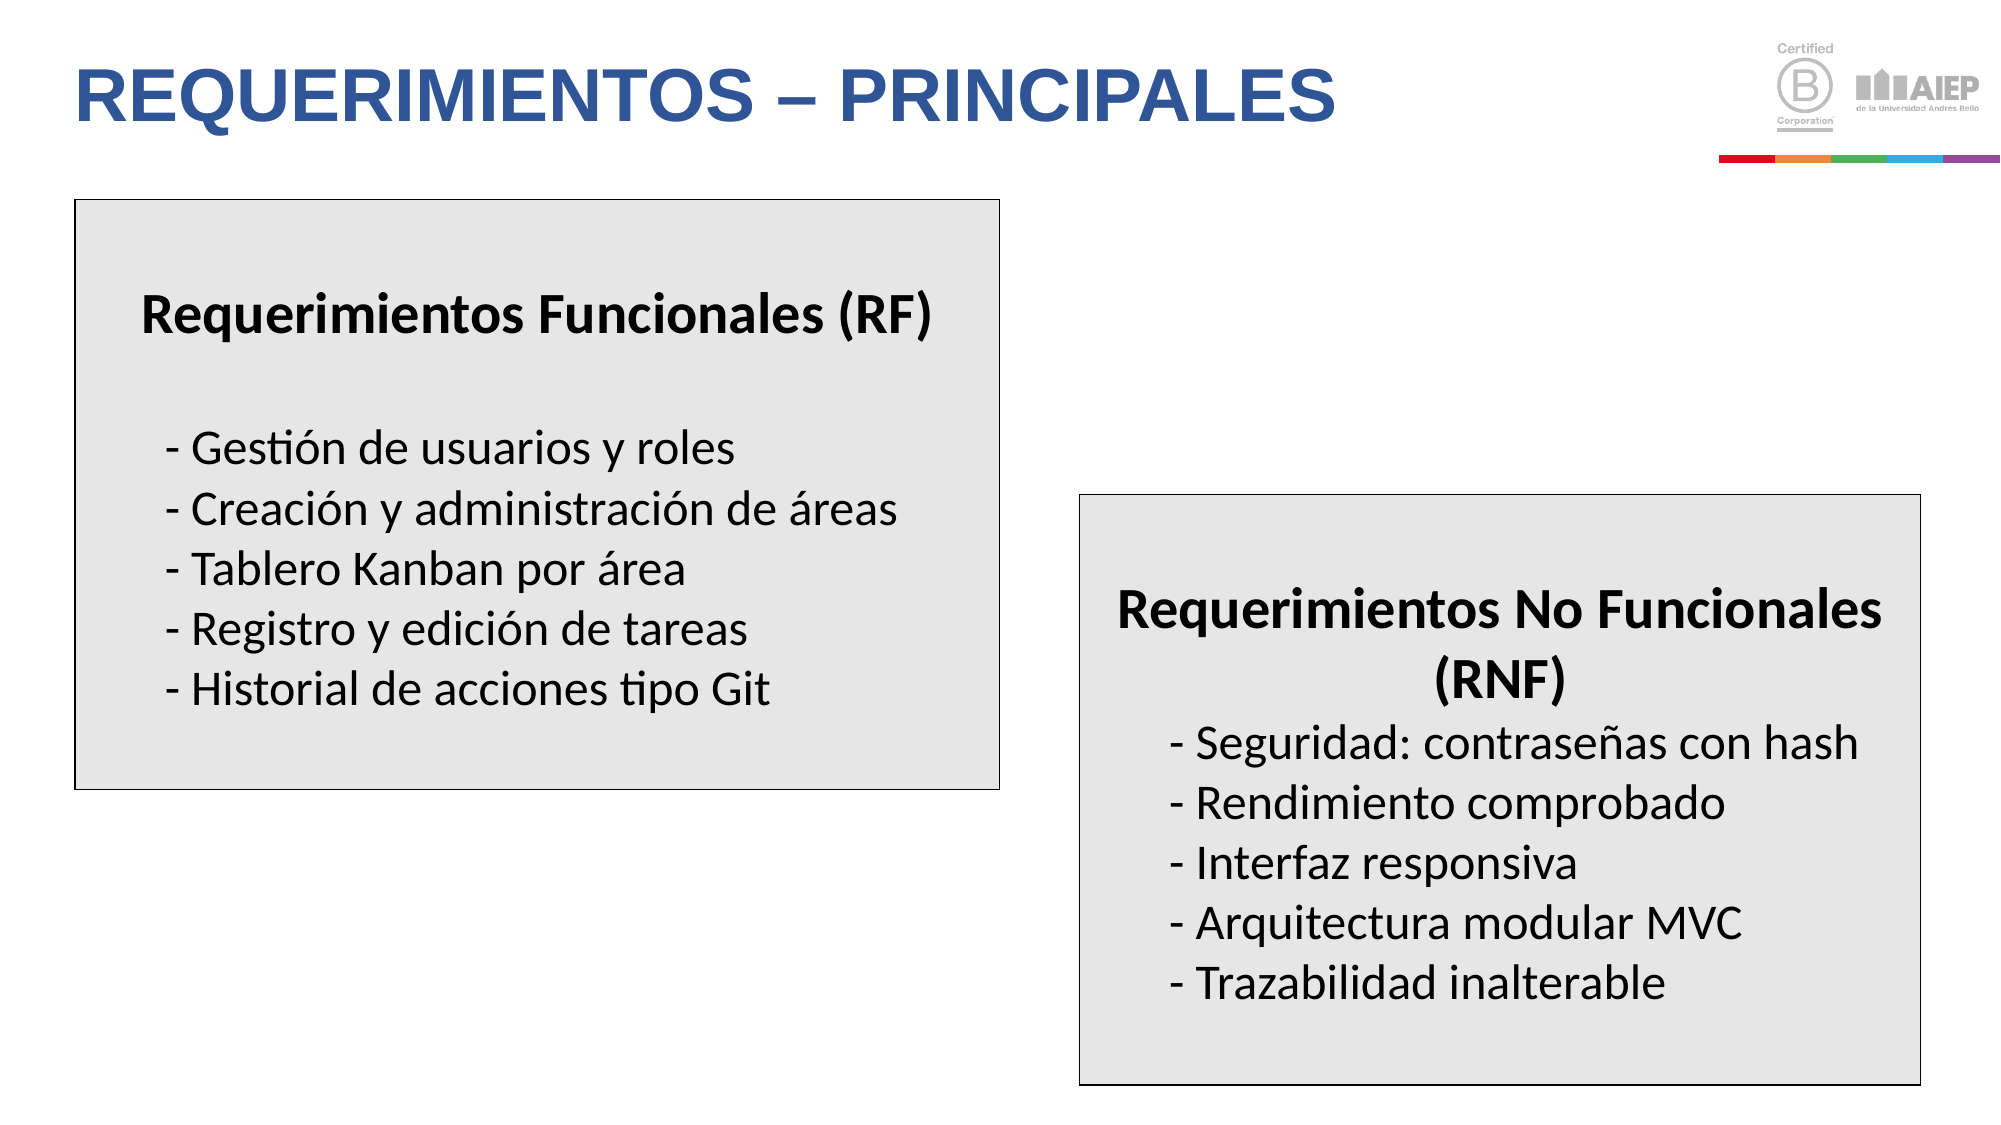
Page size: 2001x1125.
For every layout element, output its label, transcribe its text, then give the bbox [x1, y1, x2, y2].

title REQUERIMIENTOs – PRINCIPALES [59, 39, 1678, 155]
text_box Requerimientos Funcionales (RF) - Gestión de usuarios y roles - Creación y administración de áreas - Tablero Kanban por área - Registro y edición de tareas - Historial de acciones tipo Git [74, 199, 1000, 790]
text_box Requerimientos No Funcionales (RNF) - Seguridad: contraseñas con hash - Rendimiento comprobado - Interfaz responsiva - Arquitectura modular MVC - Trazabilidad inalterable [1079, 494, 1921, 1086]
